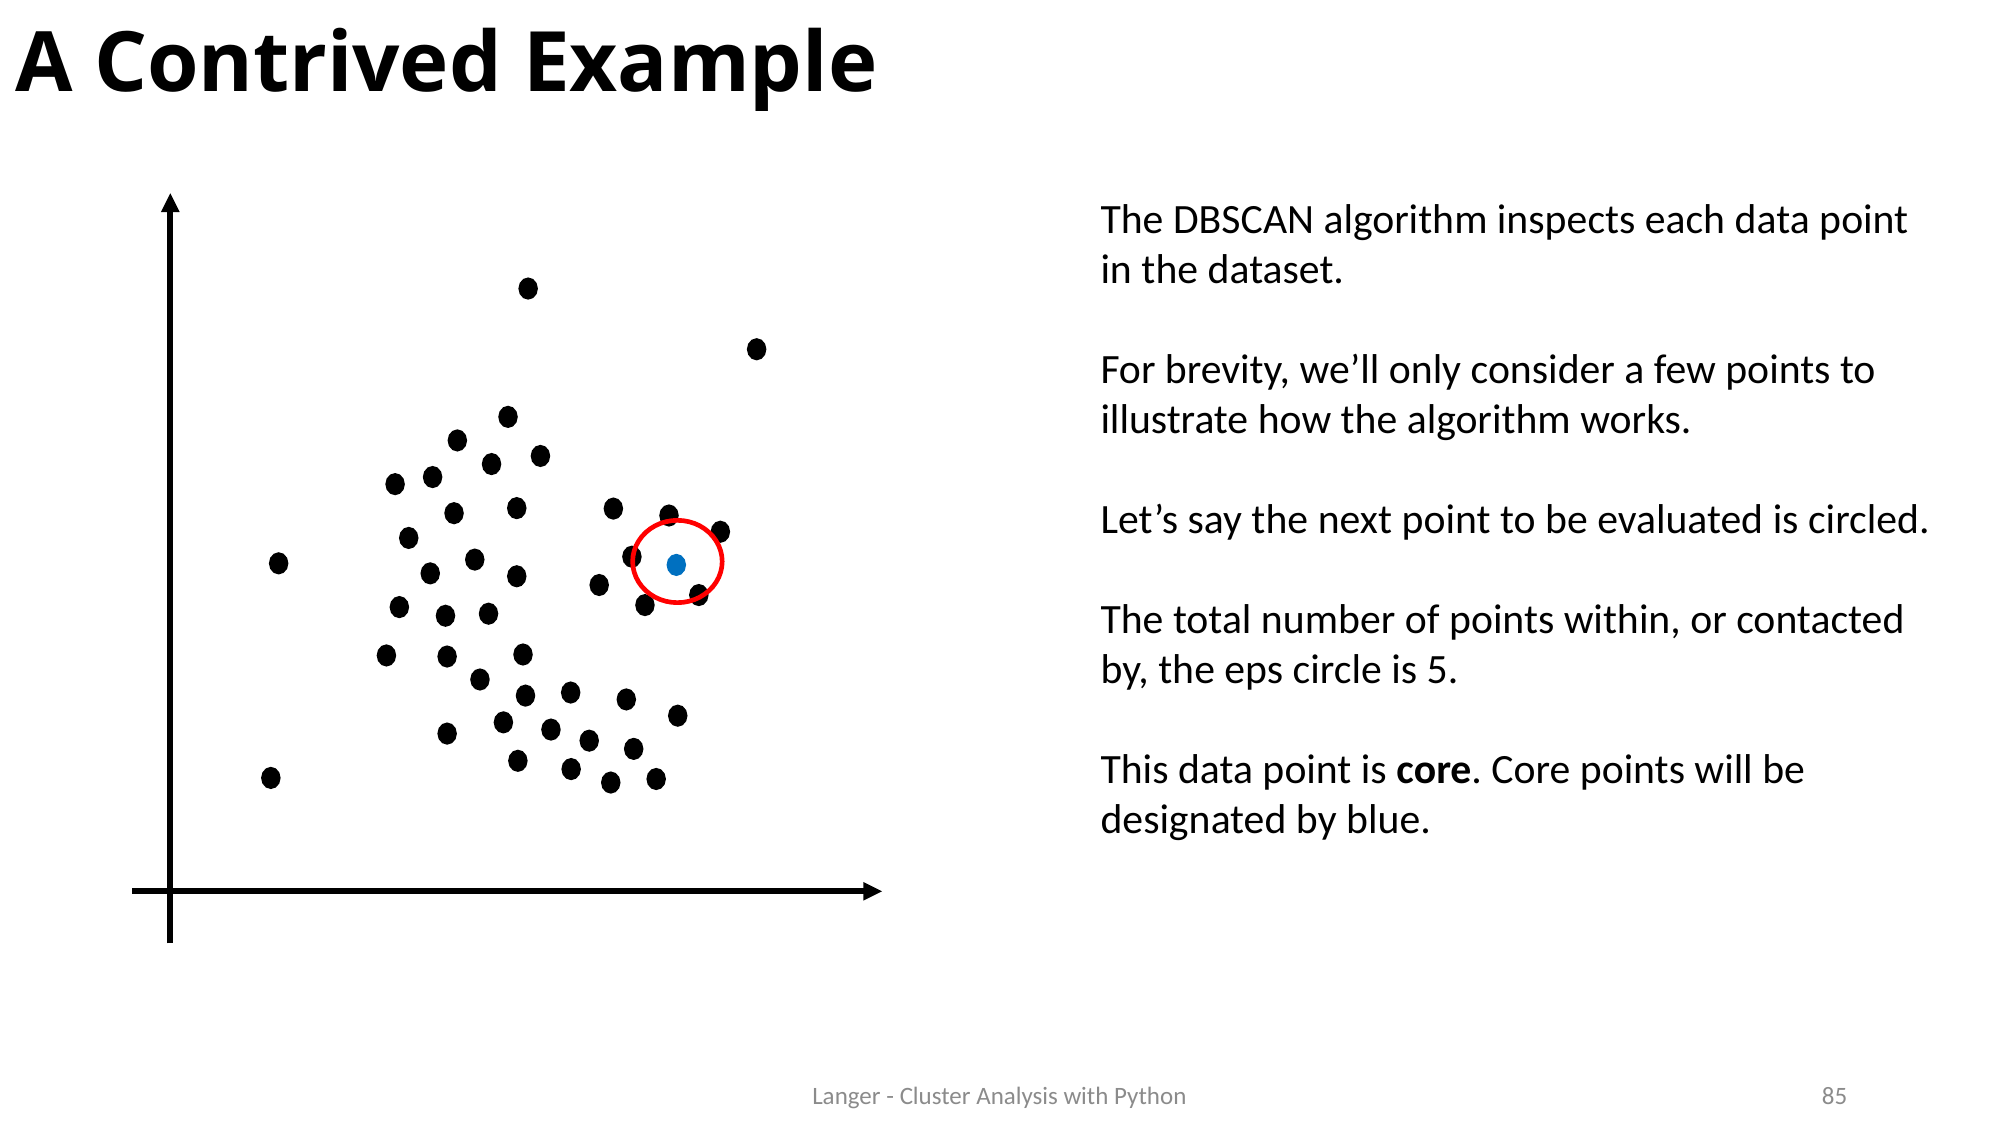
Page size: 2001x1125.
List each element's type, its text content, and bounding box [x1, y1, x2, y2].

footer Langer - Cluster Analysis with Python [662, 1064, 1338, 1125]
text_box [132, 193, 883, 944]
text_box The DBSCAN algorithm inspects each data point in the dataset. For brevity, we’ll only consider a few points to illustrate how the algorithm works. Let’s say the next point to be evaluated is circled. The total number of points within, or contacted by, the eps circle is 5. This data point is core. Core points will be designated by blue. [1085, 183, 1959, 849]
title A Contrived Example [0, 3, 1597, 128]
slide_number 85 [1412, 1064, 1863, 1125]
